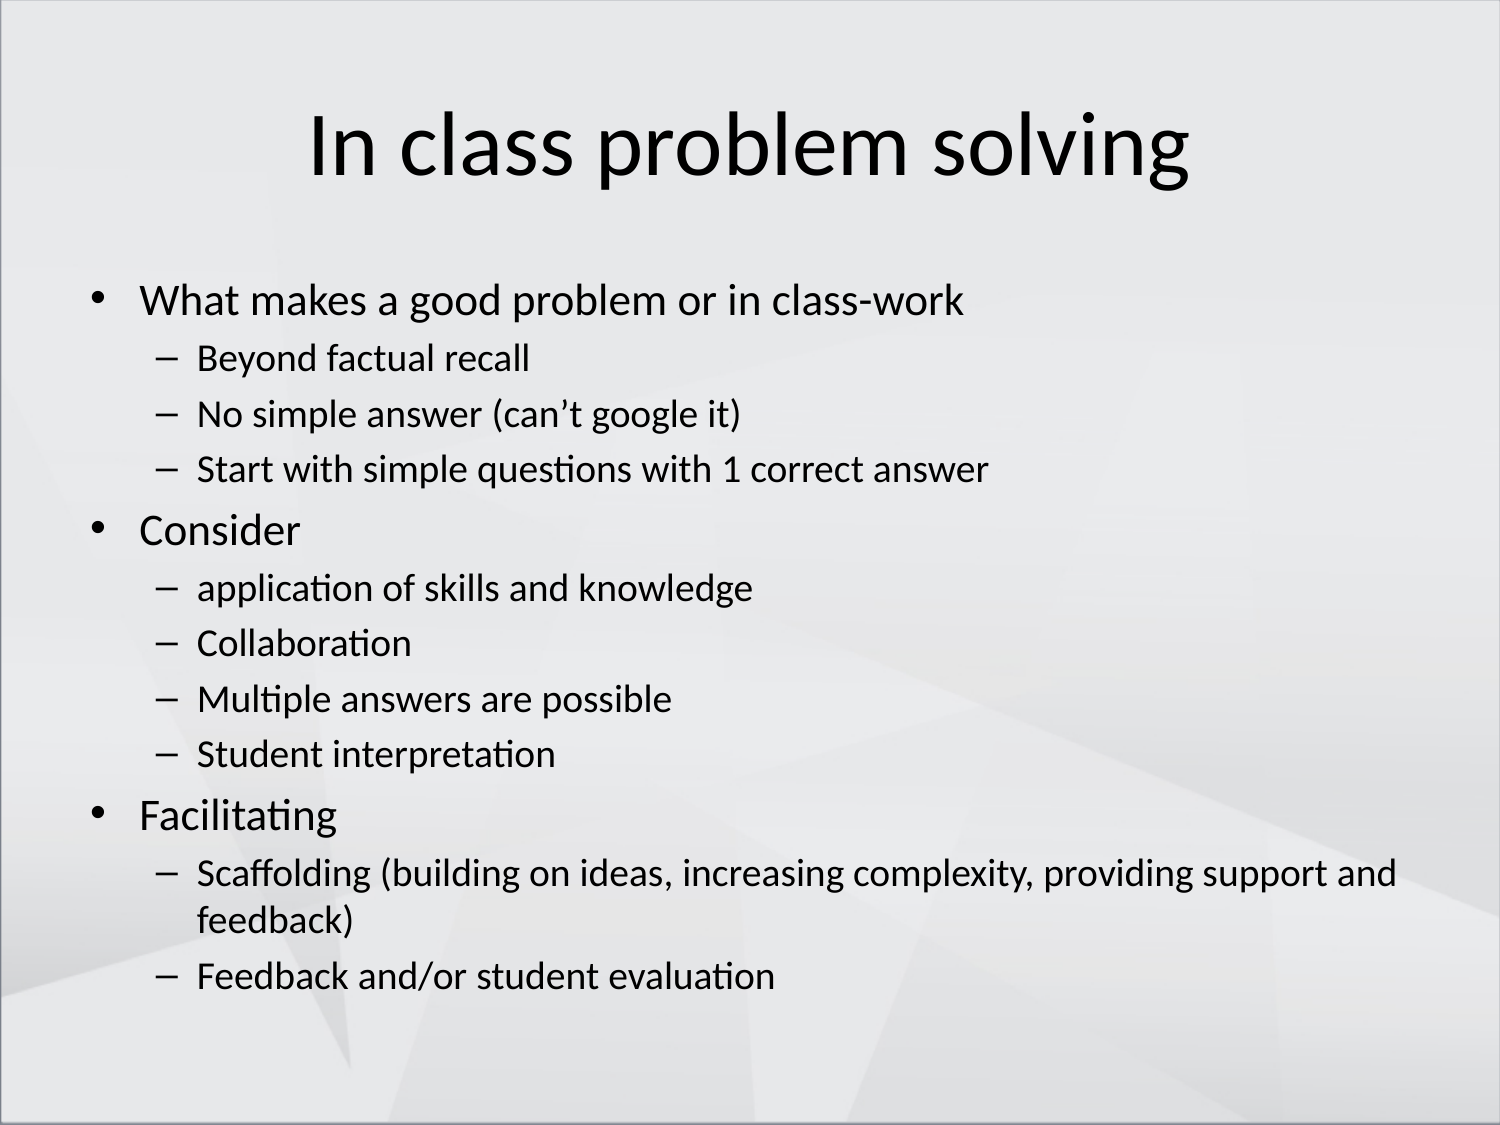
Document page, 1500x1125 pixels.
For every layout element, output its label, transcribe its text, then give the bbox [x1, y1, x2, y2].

list What makes a good problem or in class-work Beyond factual recall No simple answer (can’t google it) Start with simple questions with 1 correct answer Consider application of skills and knowledge Collaboration Multiple answers are possible Student interpretation Facilitating Scaffolding (building on ideas, increasing complexity, providing support and feedback) Feedback and/or student evaluation [75, 262, 1425, 1005]
title In class problem solving [75, 45, 1425, 233]
picture [0, 0, 1500, 1125]
